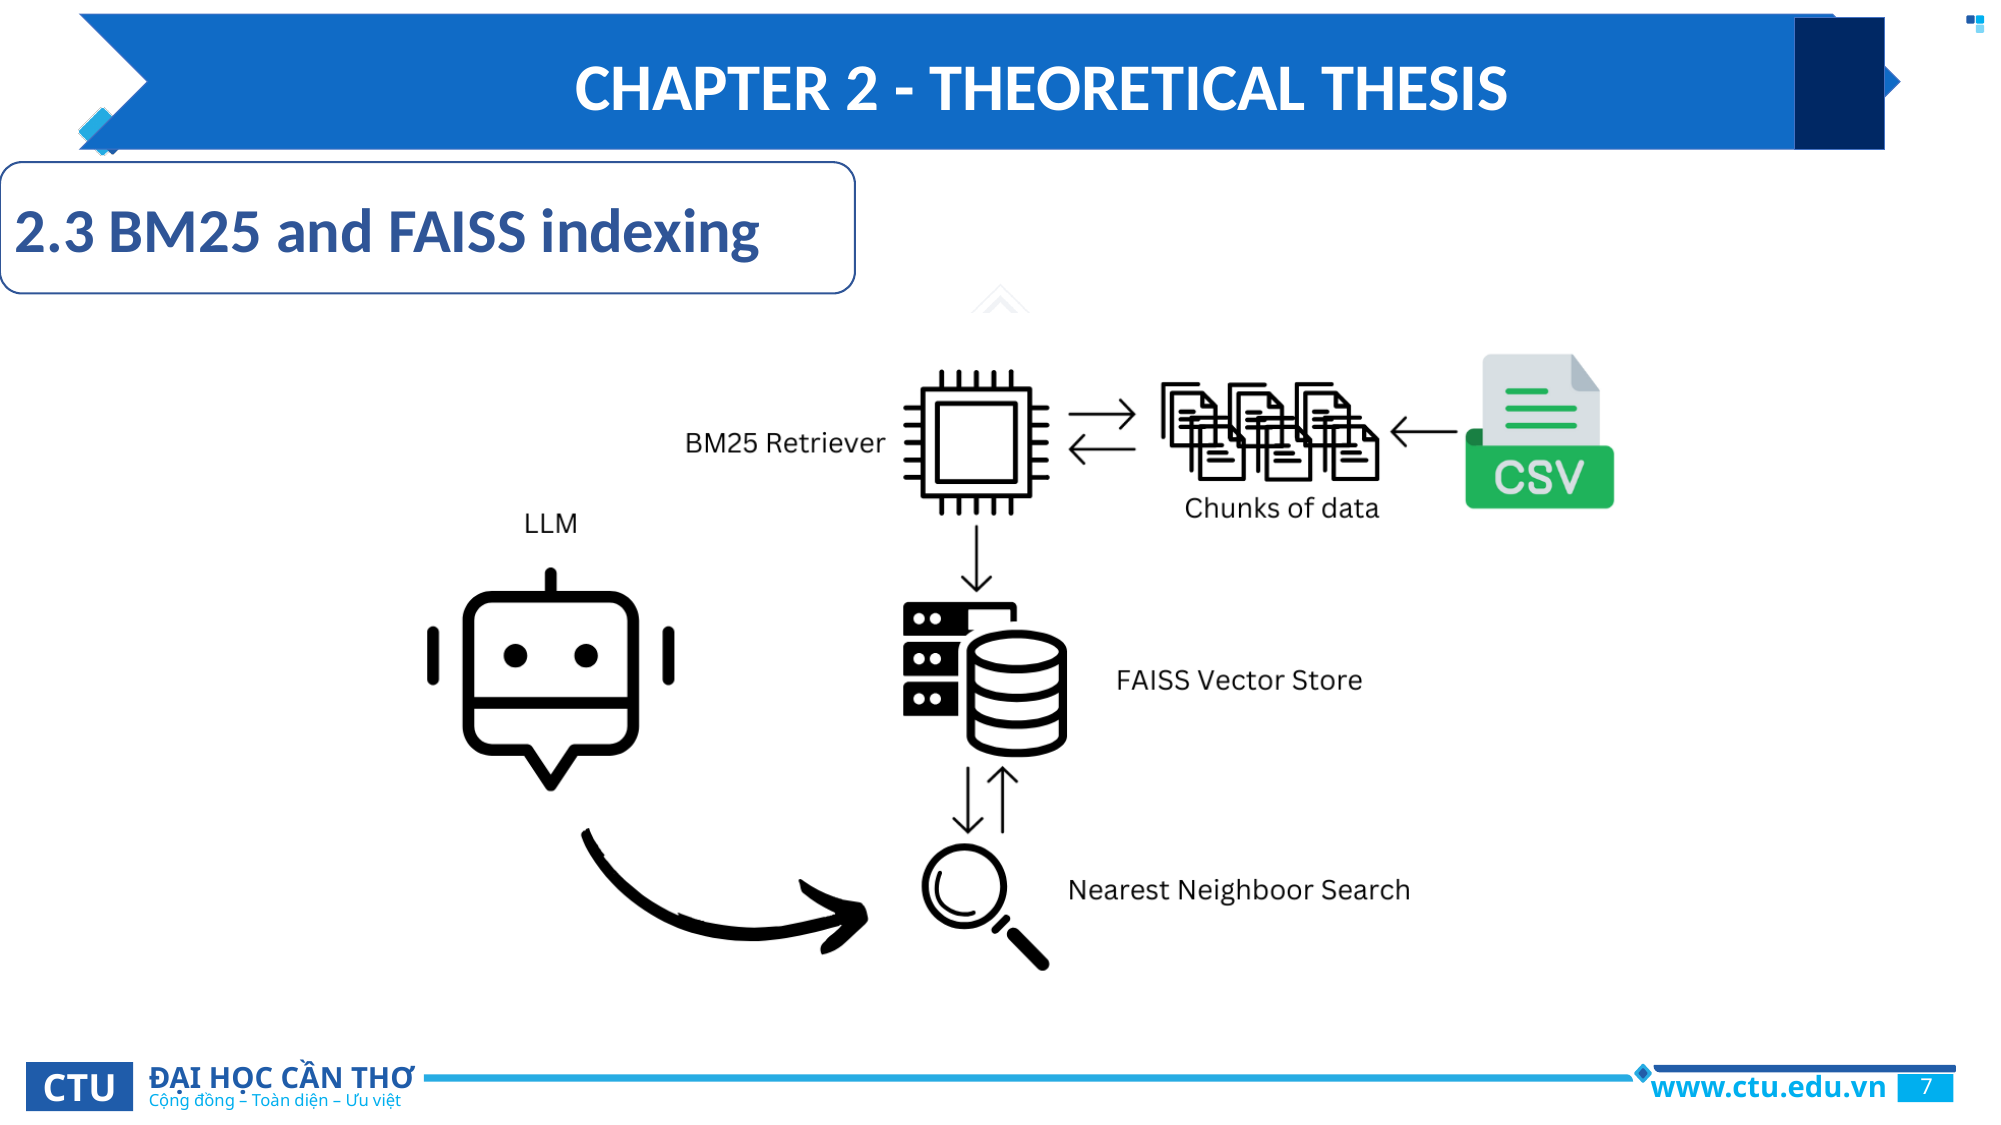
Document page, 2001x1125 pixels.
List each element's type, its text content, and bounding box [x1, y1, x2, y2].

picture [354, 313, 1656, 1046]
picture [78, 150, 127, 156]
text_box [0, 161, 856, 295]
text_box 2.3 BM25 and FAISS indexing [0, 182, 777, 273]
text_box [79, 14, 1901, 150]
